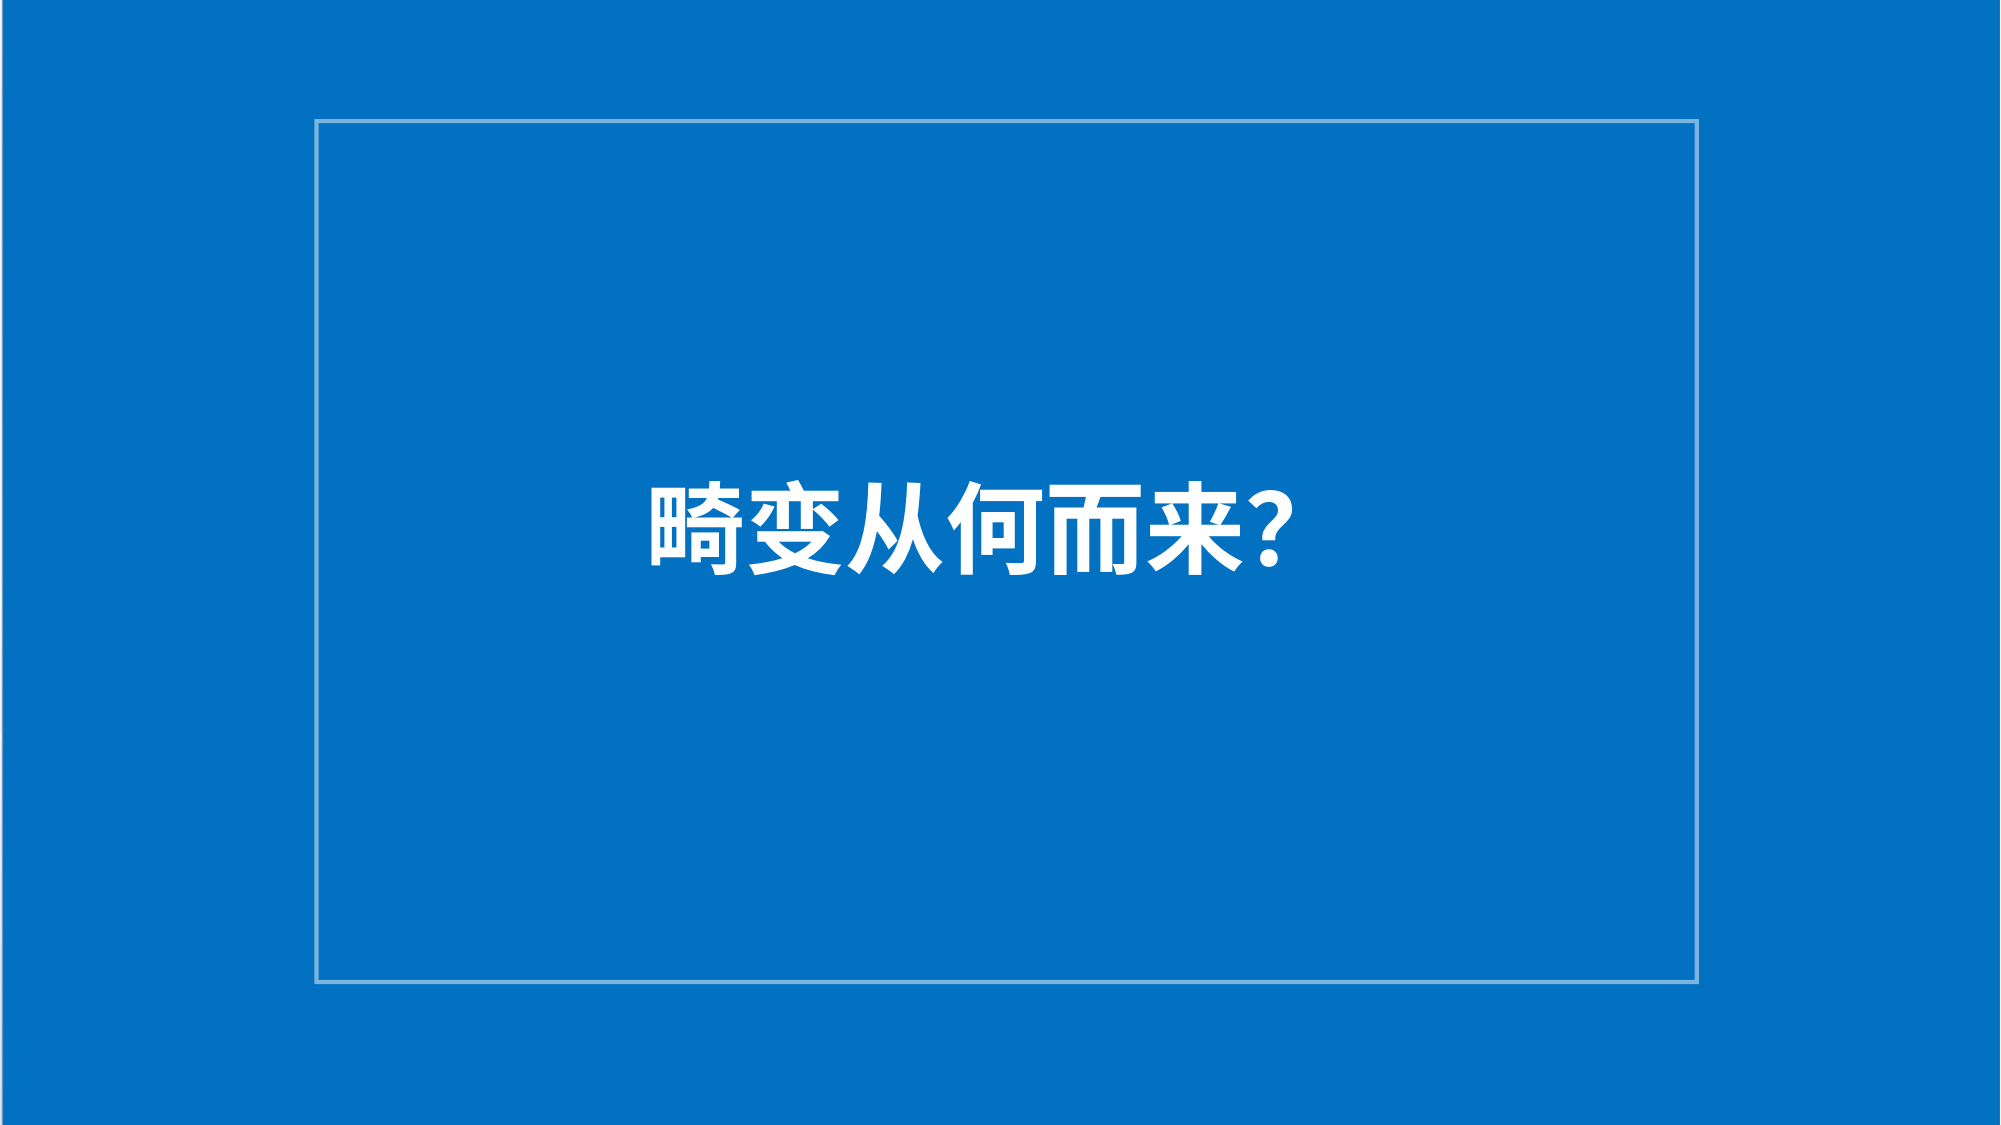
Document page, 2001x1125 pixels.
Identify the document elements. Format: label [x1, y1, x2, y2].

text_box [316, 121, 1697, 983]
text_box [2, 0, 2000, 1125]
